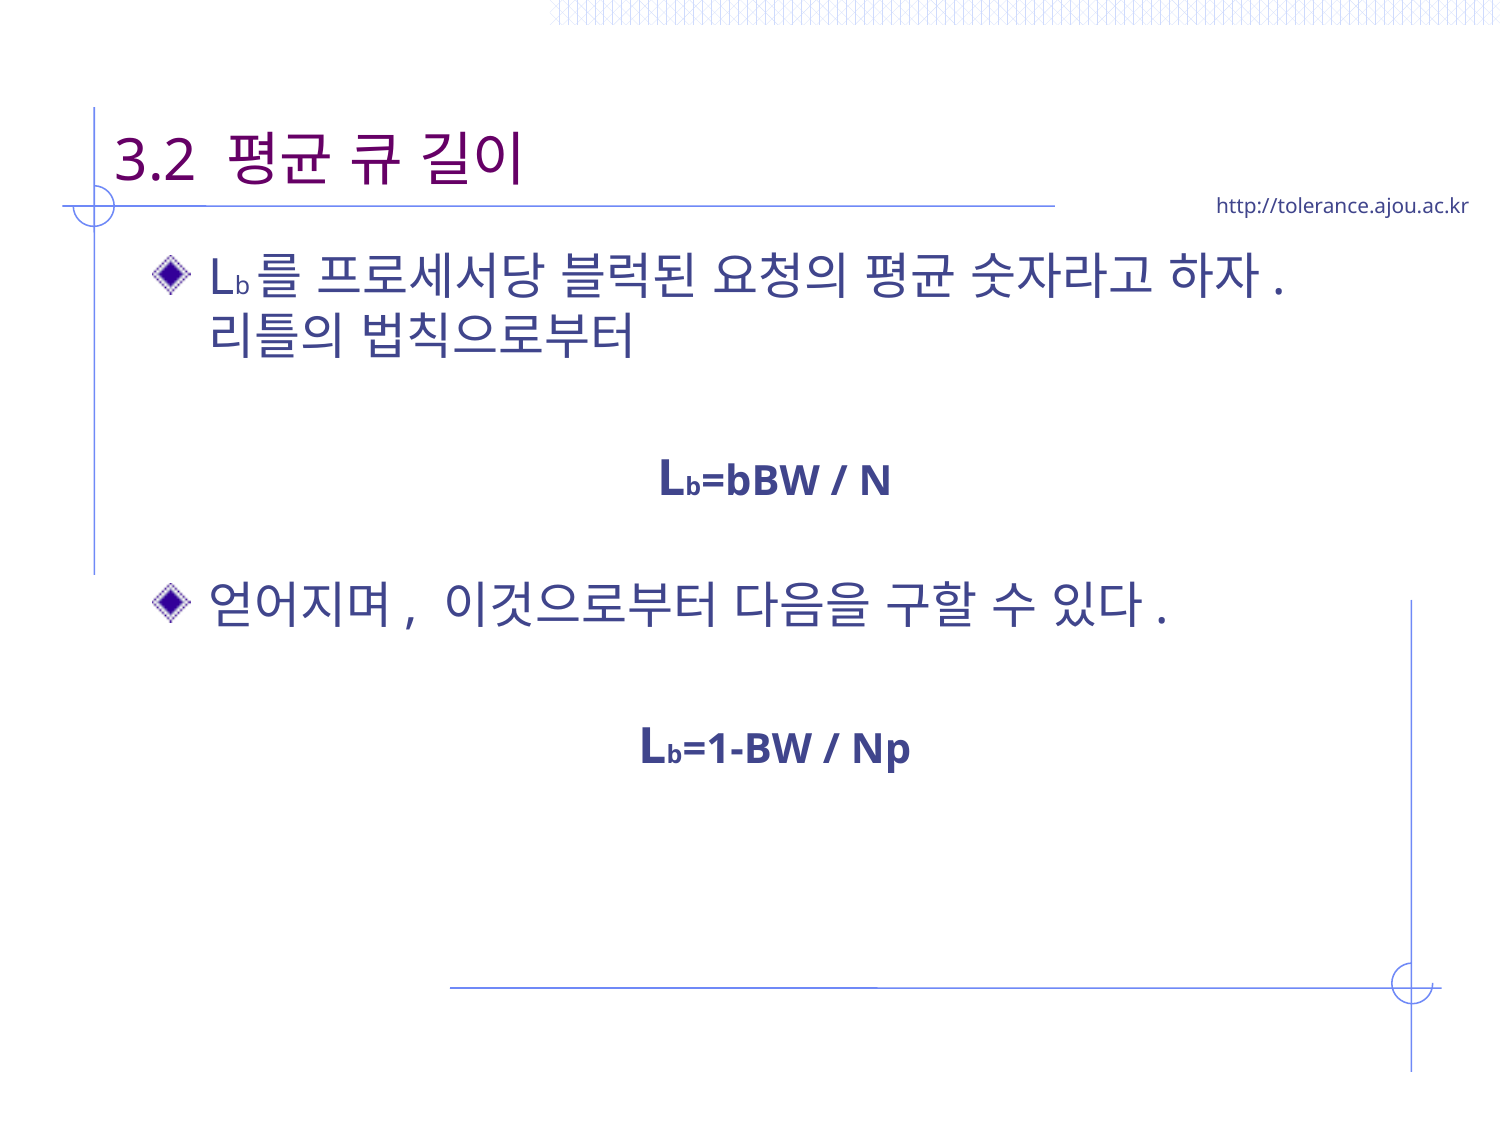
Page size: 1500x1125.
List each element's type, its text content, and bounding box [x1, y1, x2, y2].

list Lb를 프로세서당 블럭된 요청의 평균 숫자라고 하자. 리틀의 법칙으로부터 Lb=bBW / N 얻어지며, 이것으로부터 다음을 구할 수 있다. Lb=1-BW / Np [137, 237, 1413, 988]
picture [152, 255, 191, 295]
picture [152, 583, 191, 623]
title 3.2 평균 큐 길이 [99, 99, 1163, 201]
